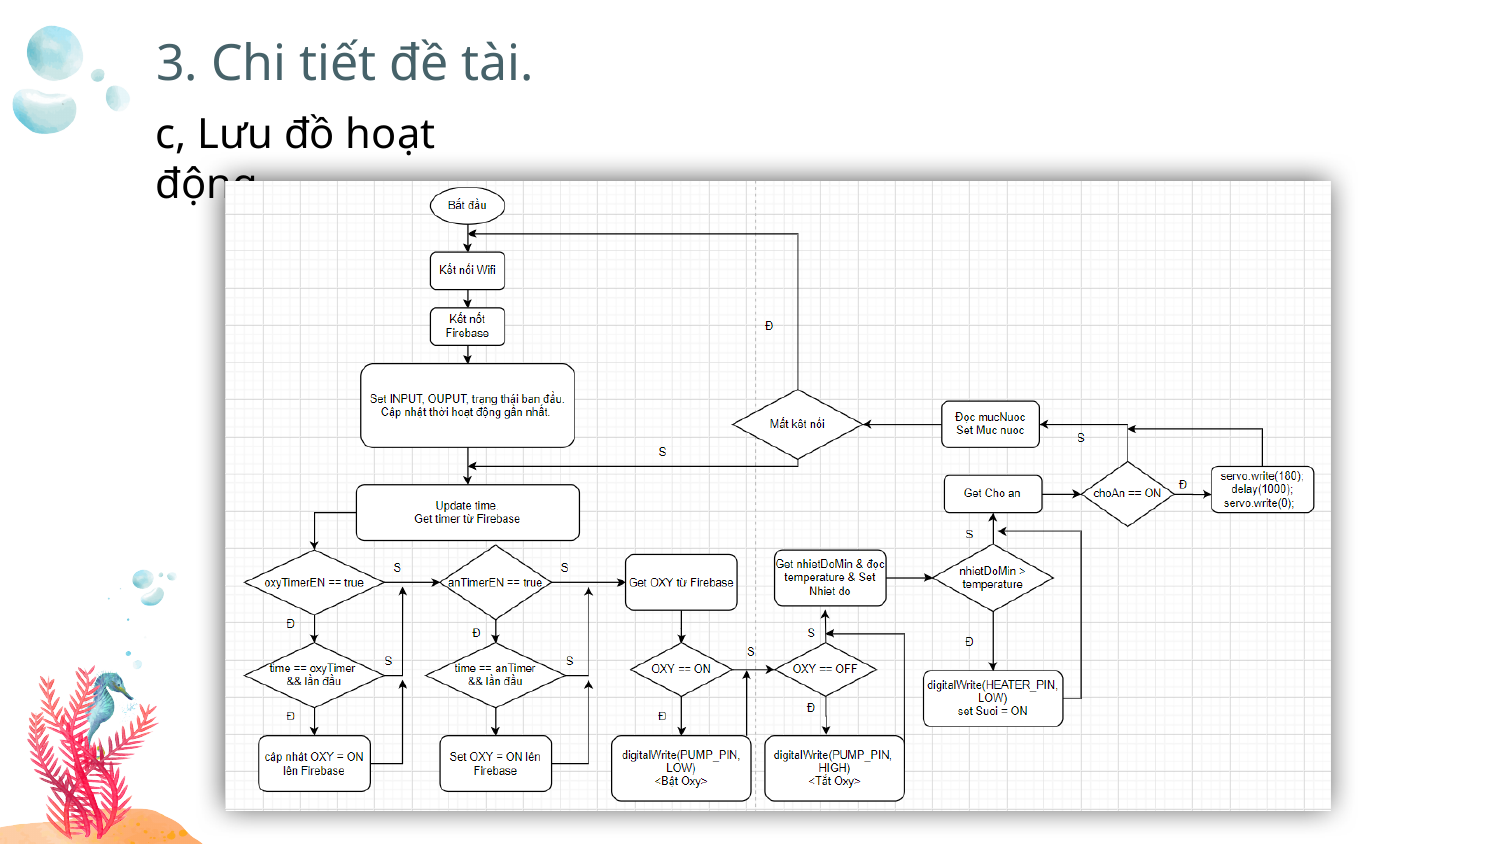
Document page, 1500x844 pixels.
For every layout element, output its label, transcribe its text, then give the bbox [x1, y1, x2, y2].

picture [0, 14, 141, 287]
picture [0, 181, 1331, 844]
text_box c, Lưu đồ hoạt động. [140, 99, 541, 285]
title 3. Chi tiết đề tài. [140, 24, 626, 106]
